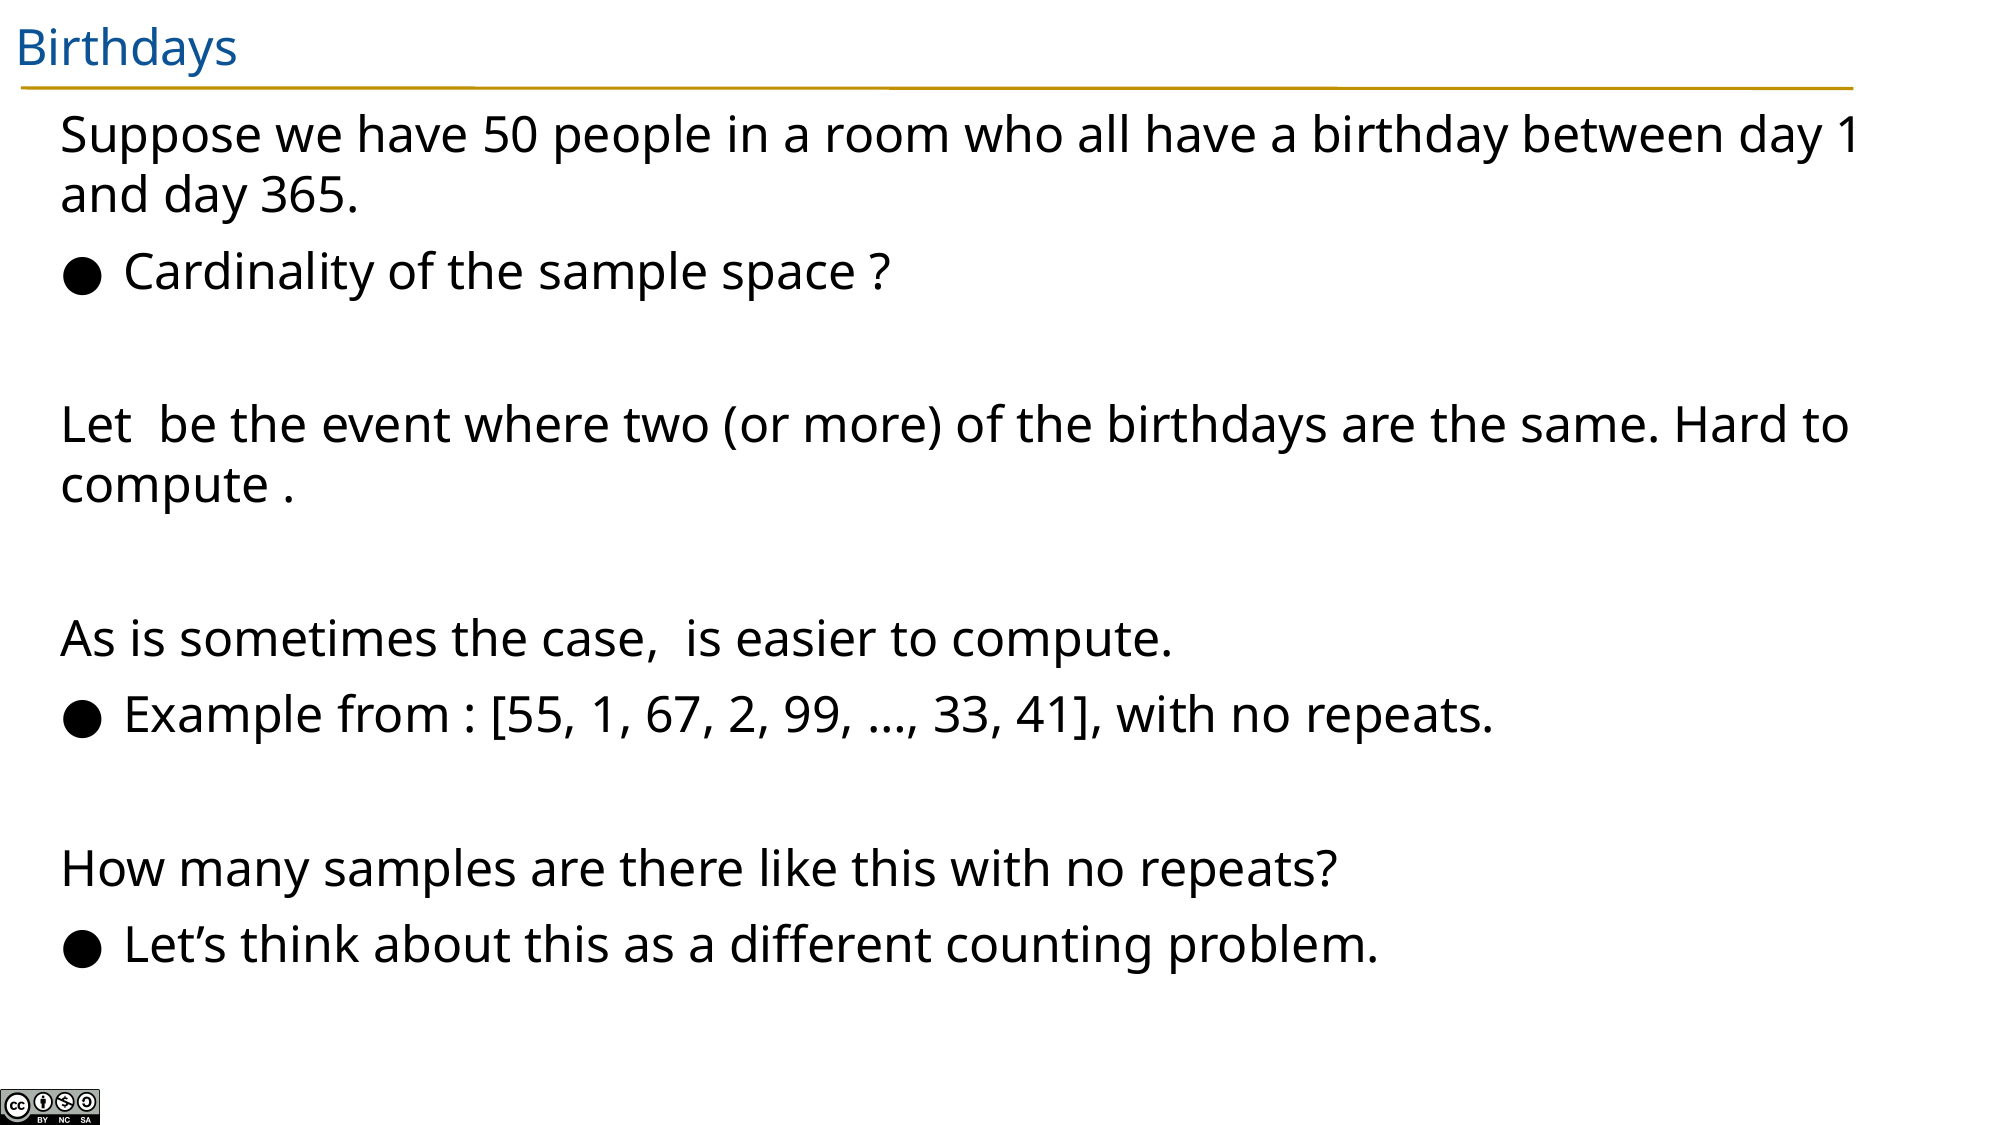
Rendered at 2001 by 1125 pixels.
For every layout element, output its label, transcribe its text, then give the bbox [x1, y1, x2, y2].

title Birthdays [0, 0, 1864, 87]
picture [0, 1089, 100, 1125]
